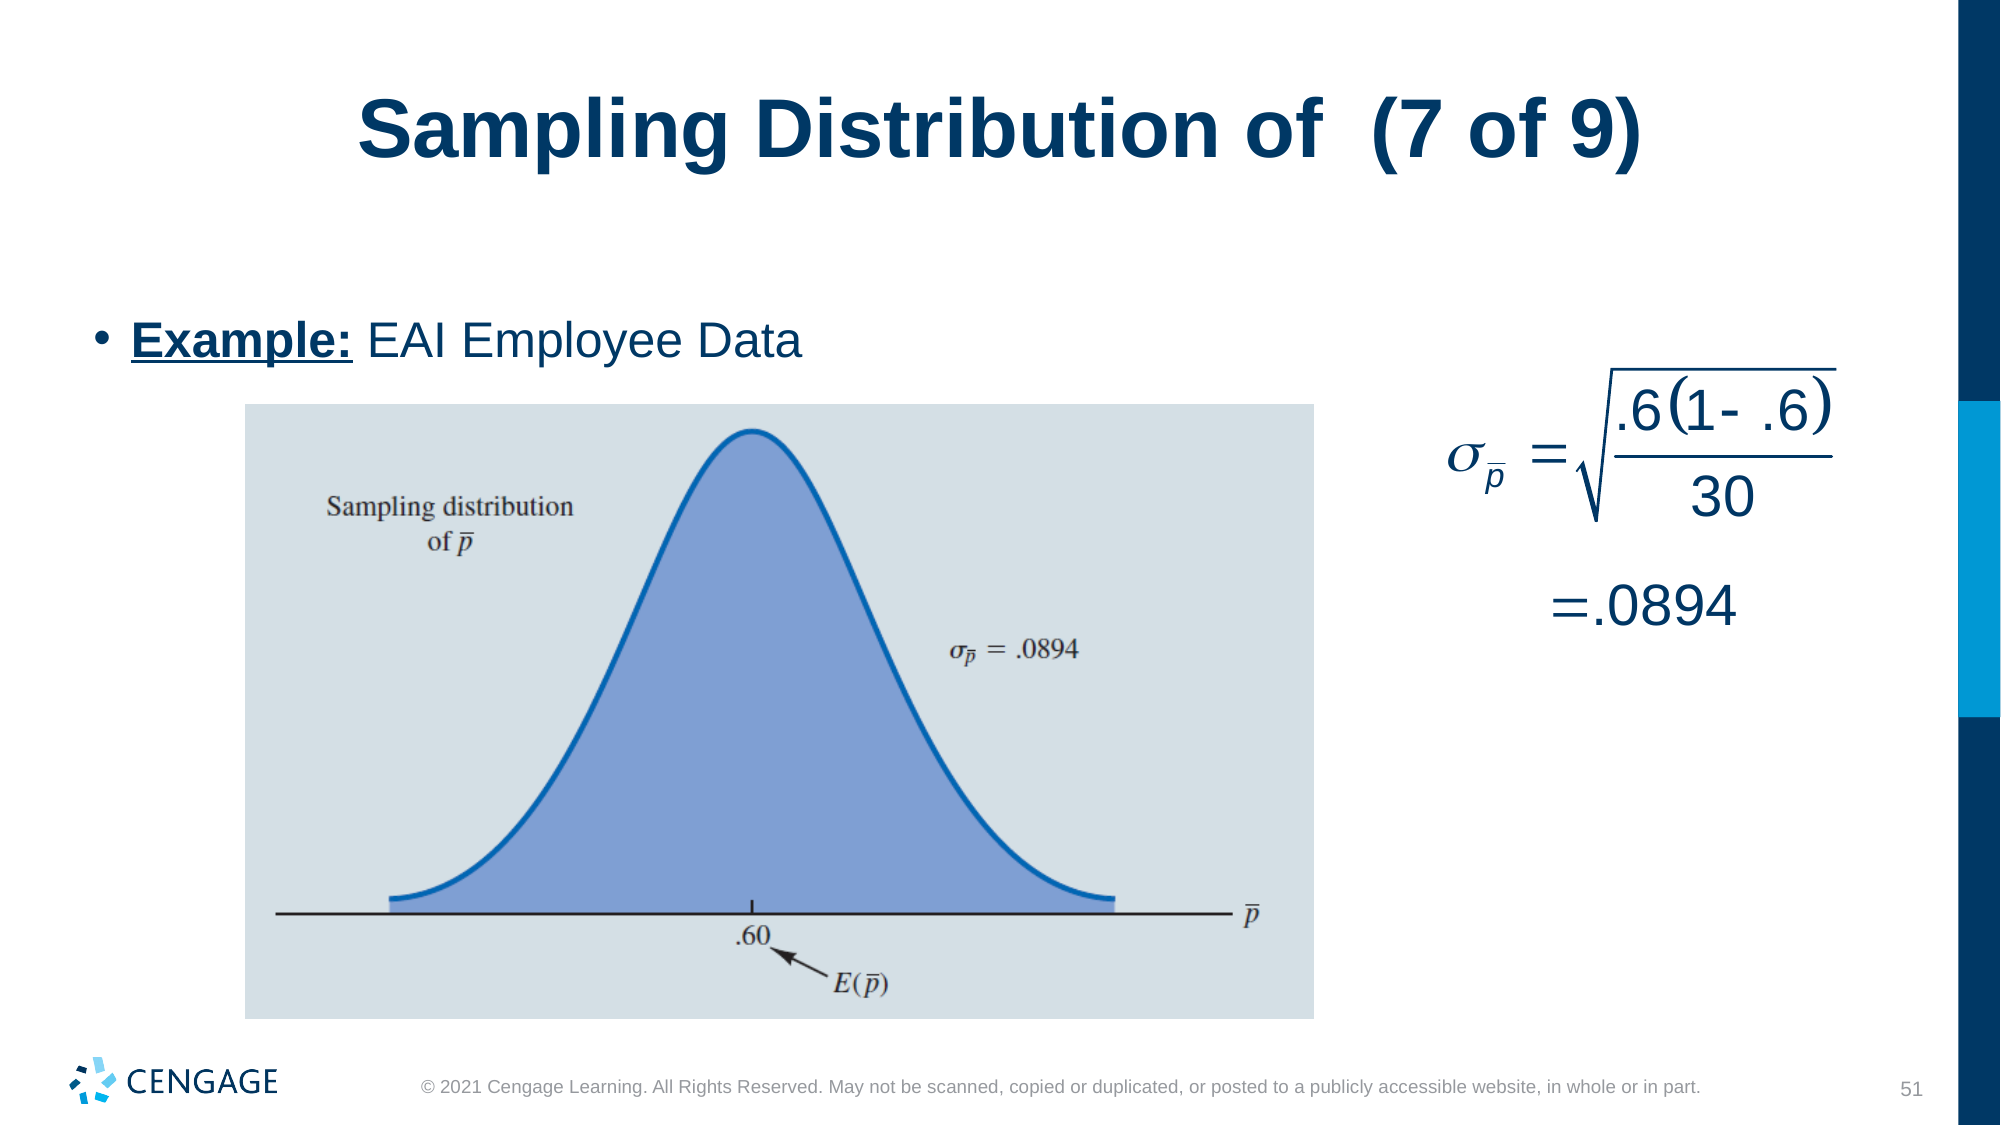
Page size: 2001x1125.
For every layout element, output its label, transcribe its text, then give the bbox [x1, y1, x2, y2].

picture [69, 1057, 277, 1104]
list Example: EAI Employee Data [78, 299, 1255, 382]
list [244, 404, 1314, 1019]
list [1444, 362, 1843, 632]
